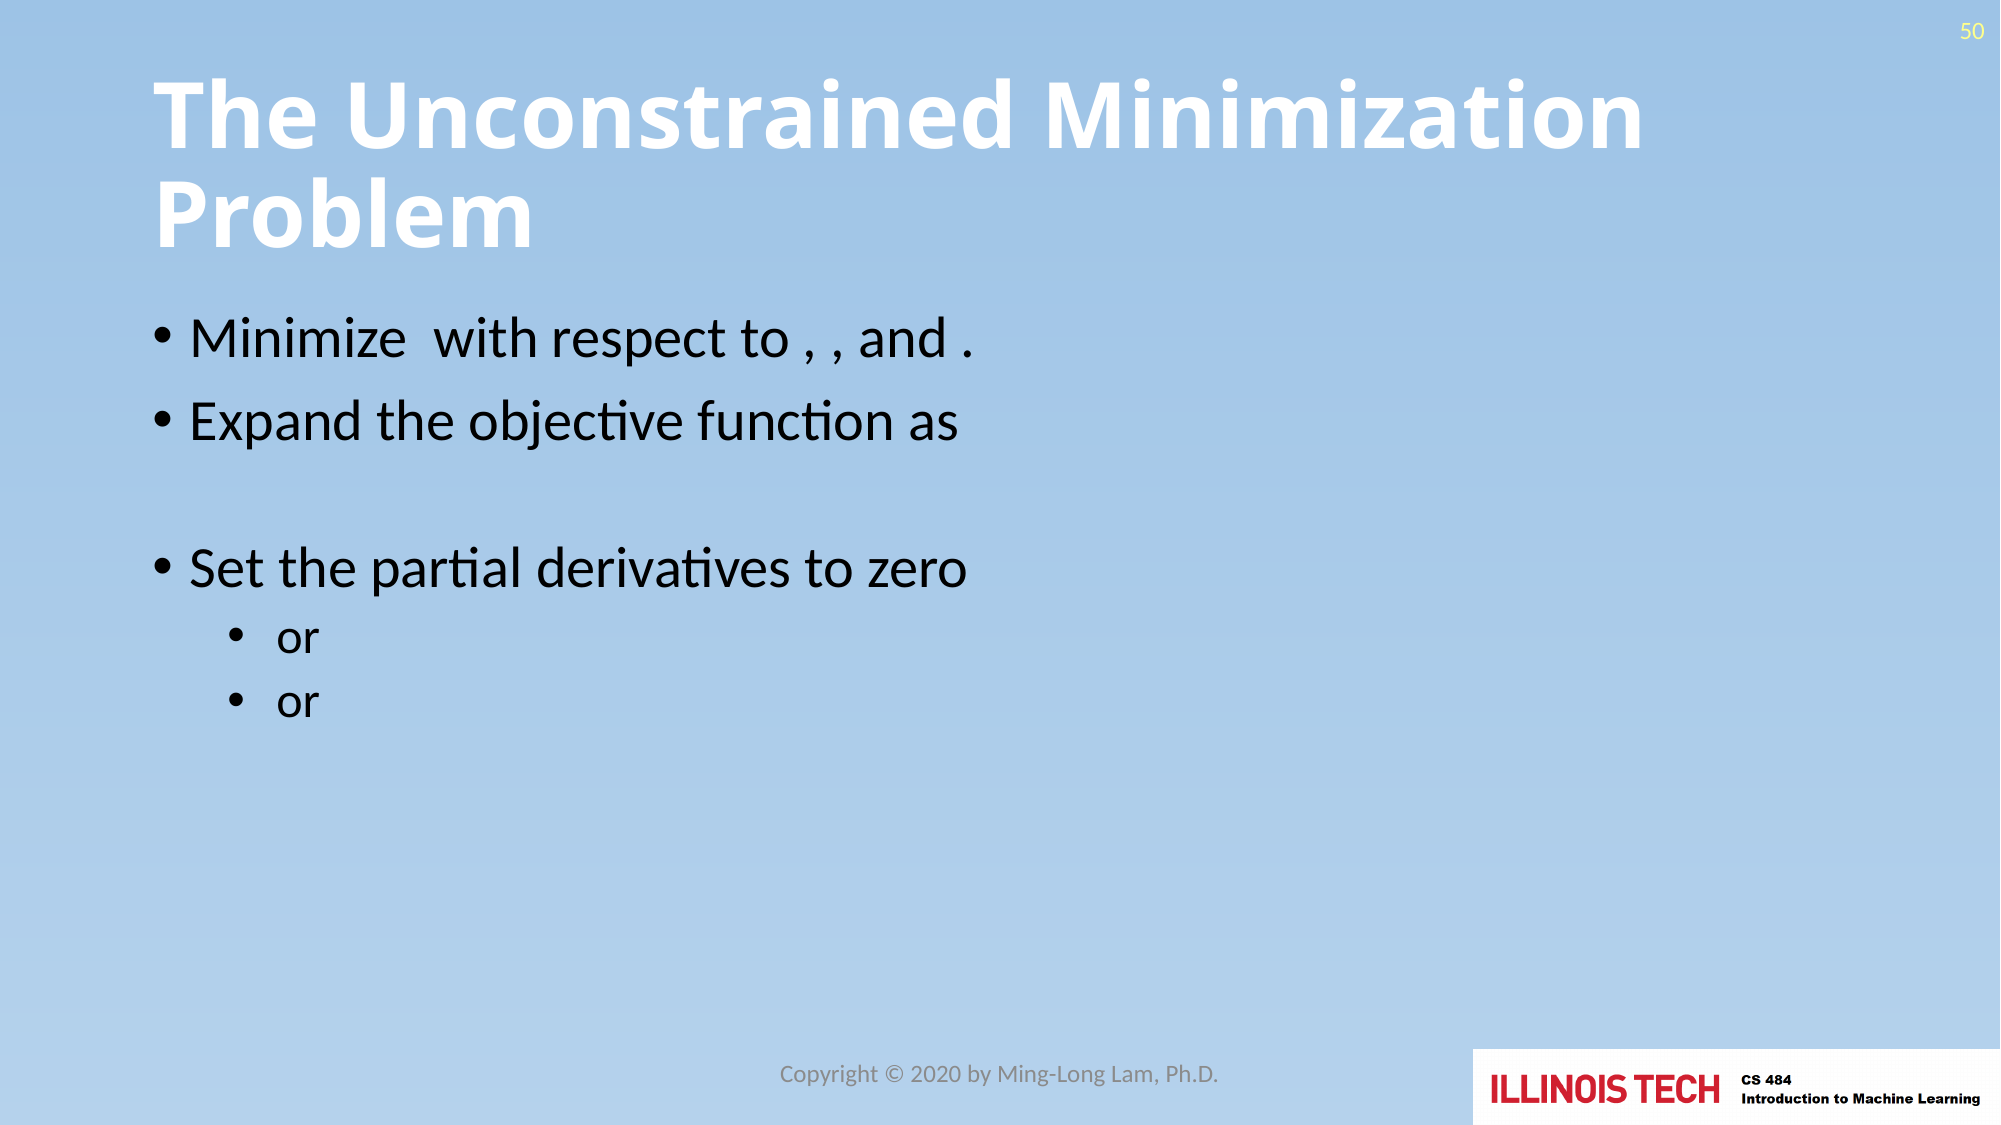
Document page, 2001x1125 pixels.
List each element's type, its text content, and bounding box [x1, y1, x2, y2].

title The Unconstrained Minimization Problem [137, 59, 1863, 278]
picture [1473, 1049, 2000, 1125]
footer Copyright © 2020 by Ming-Long Lam, Ph.D. [662, 1042, 1338, 1103]
slide_number 50 [1550, 0, 2000, 60]
